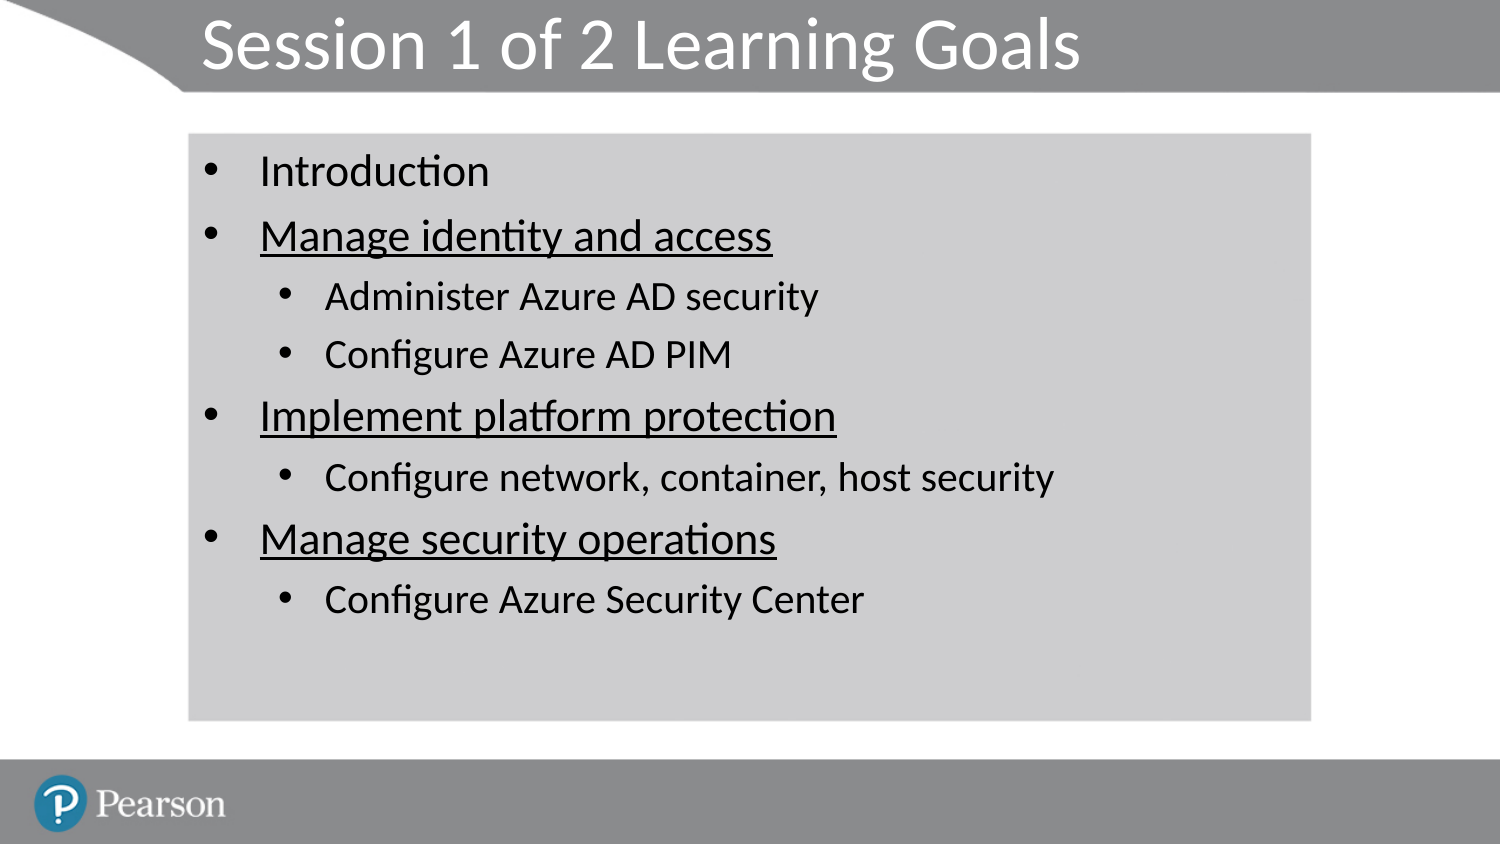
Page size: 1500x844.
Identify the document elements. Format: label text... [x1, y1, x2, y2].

title Session 1 of 2 Learning Goals [186, 0, 1425, 79]
list Introduction Manage identity and access Administer Azure AD security Configure Azure AD PIM Implement platform protection Configure network, container, host security Manage security operations Configure Azure Security Center [188, 133, 1311, 716]
picture [0, 0, 1500, 844]
